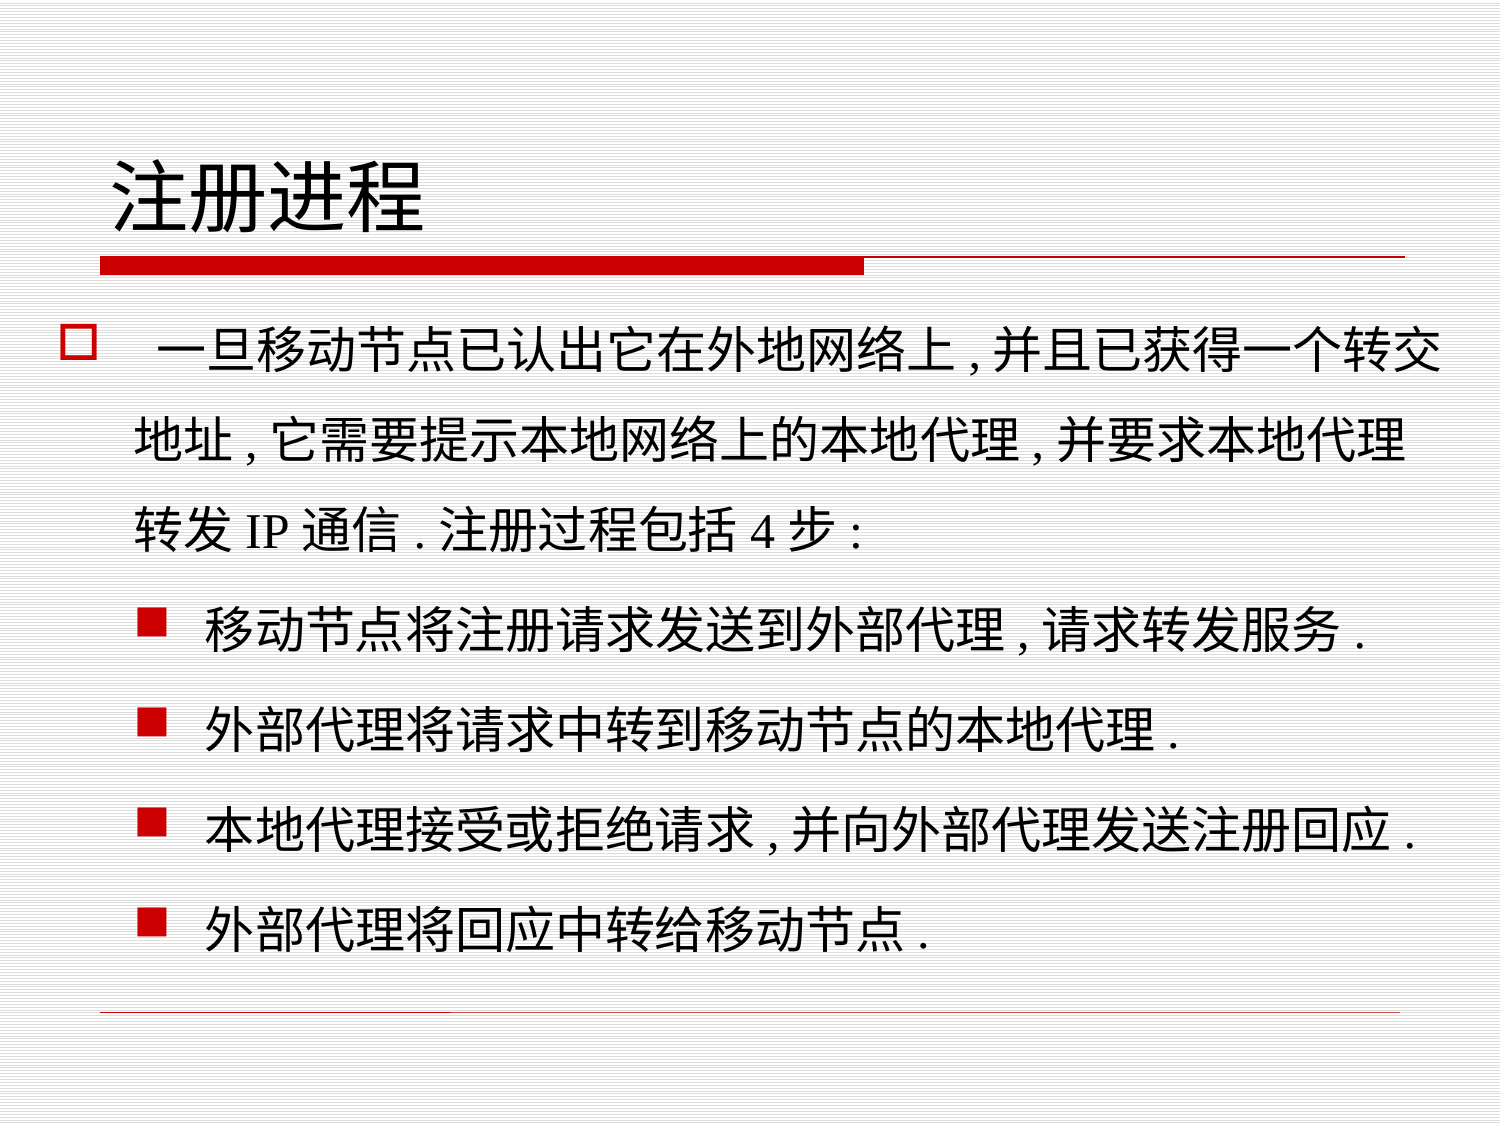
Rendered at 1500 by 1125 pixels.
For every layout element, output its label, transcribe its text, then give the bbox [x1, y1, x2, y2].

list 一旦移动节点已认出它在外地网络上,并且已获得一个转交地址,它需要提示本地网络上的本地代理,并要求本地代理转发IP通信.注册过程包括4步: 移动节点将注册请求发送到外部代理,请求转发服务. 外部代理将请求中转到移动节点的本地代理. 本地代理接受或拒绝请求,并向外部代理发送注册回应. 外部代理将回应中转给移动节点. [41, 281, 1459, 1095]
title 注册进程 [94, 50, 1407, 250]
